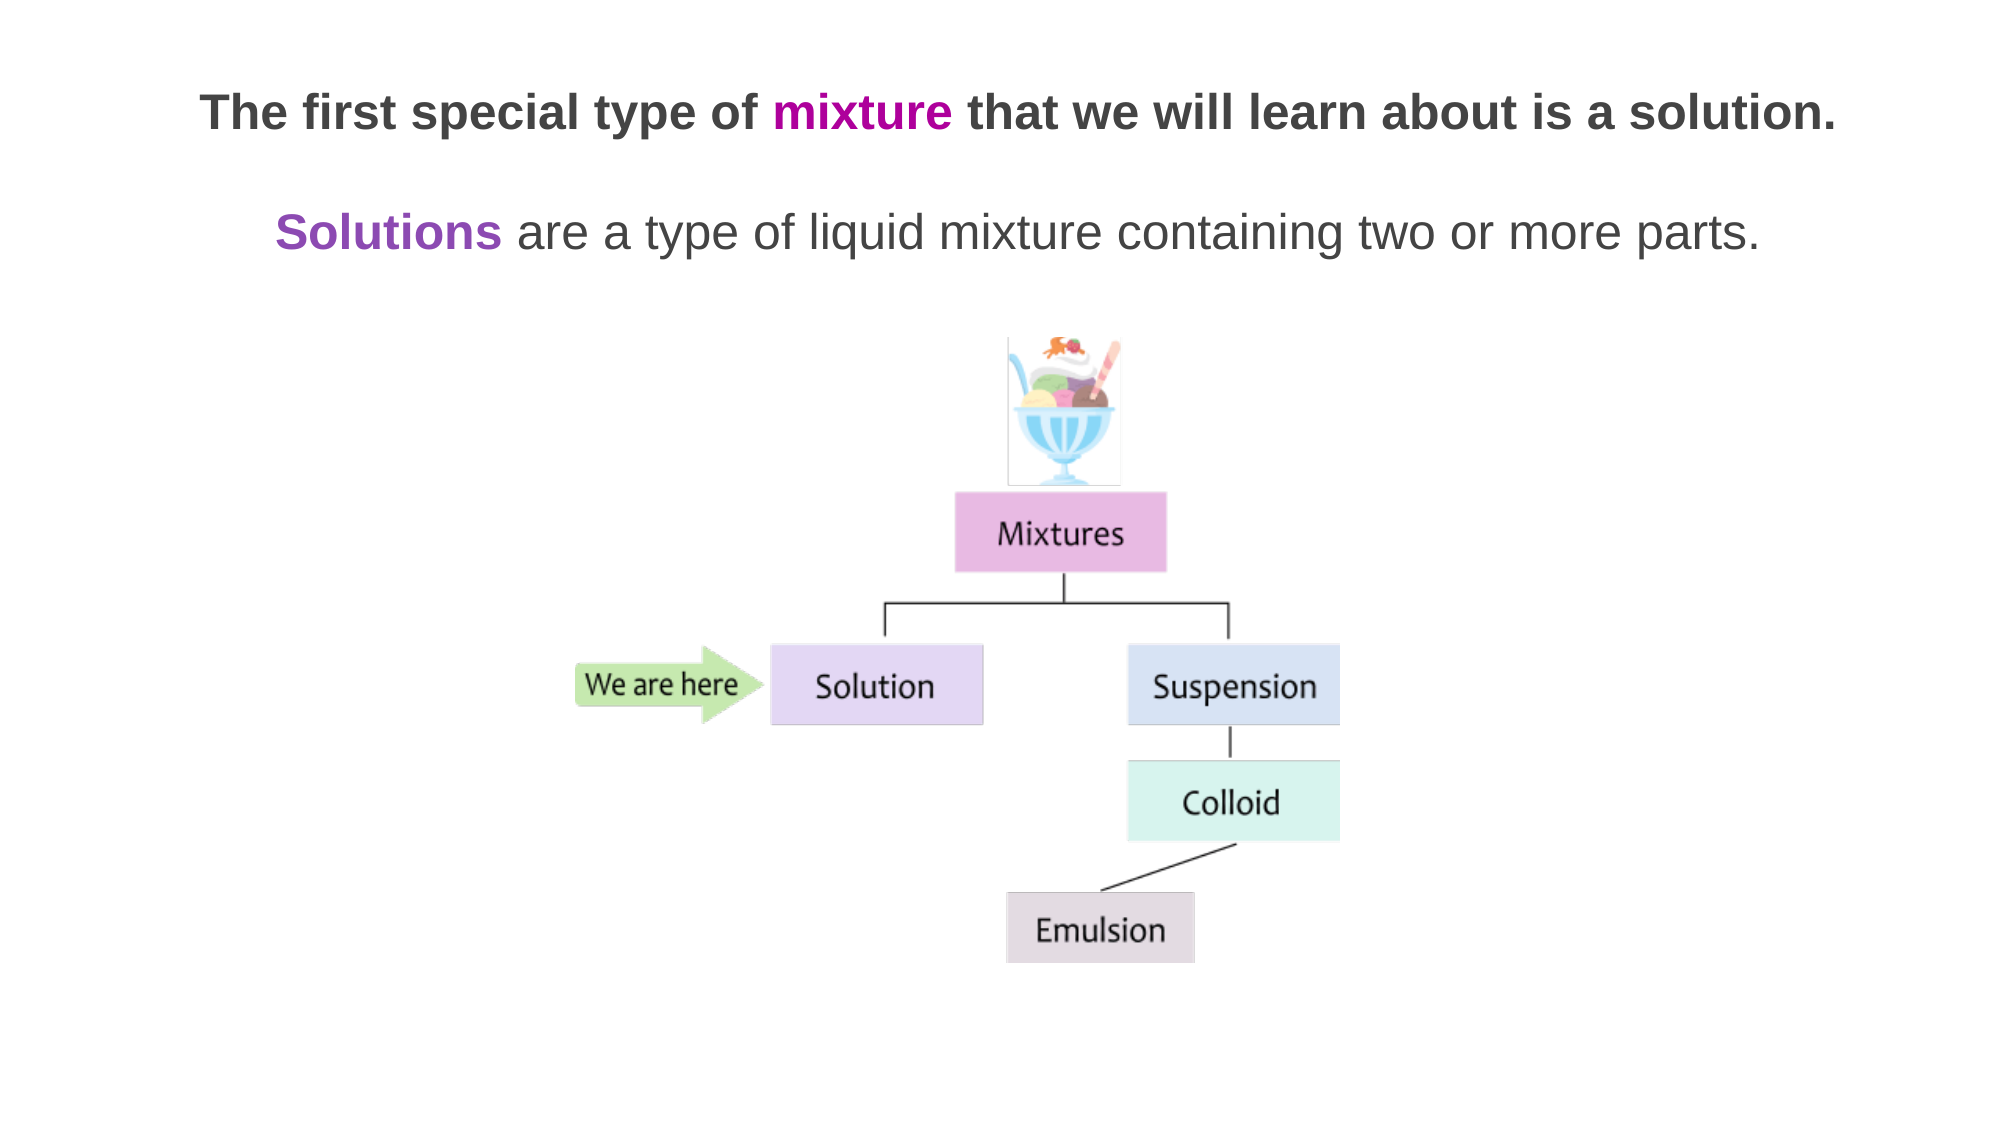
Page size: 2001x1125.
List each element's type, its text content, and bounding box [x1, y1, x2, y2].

text_box The first special type of mixture that we will learn about is a solution. Solutions are a type of liquid mixture containing two or more parts. [139, 72, 1898, 268]
picture [575, 337, 1340, 963]
